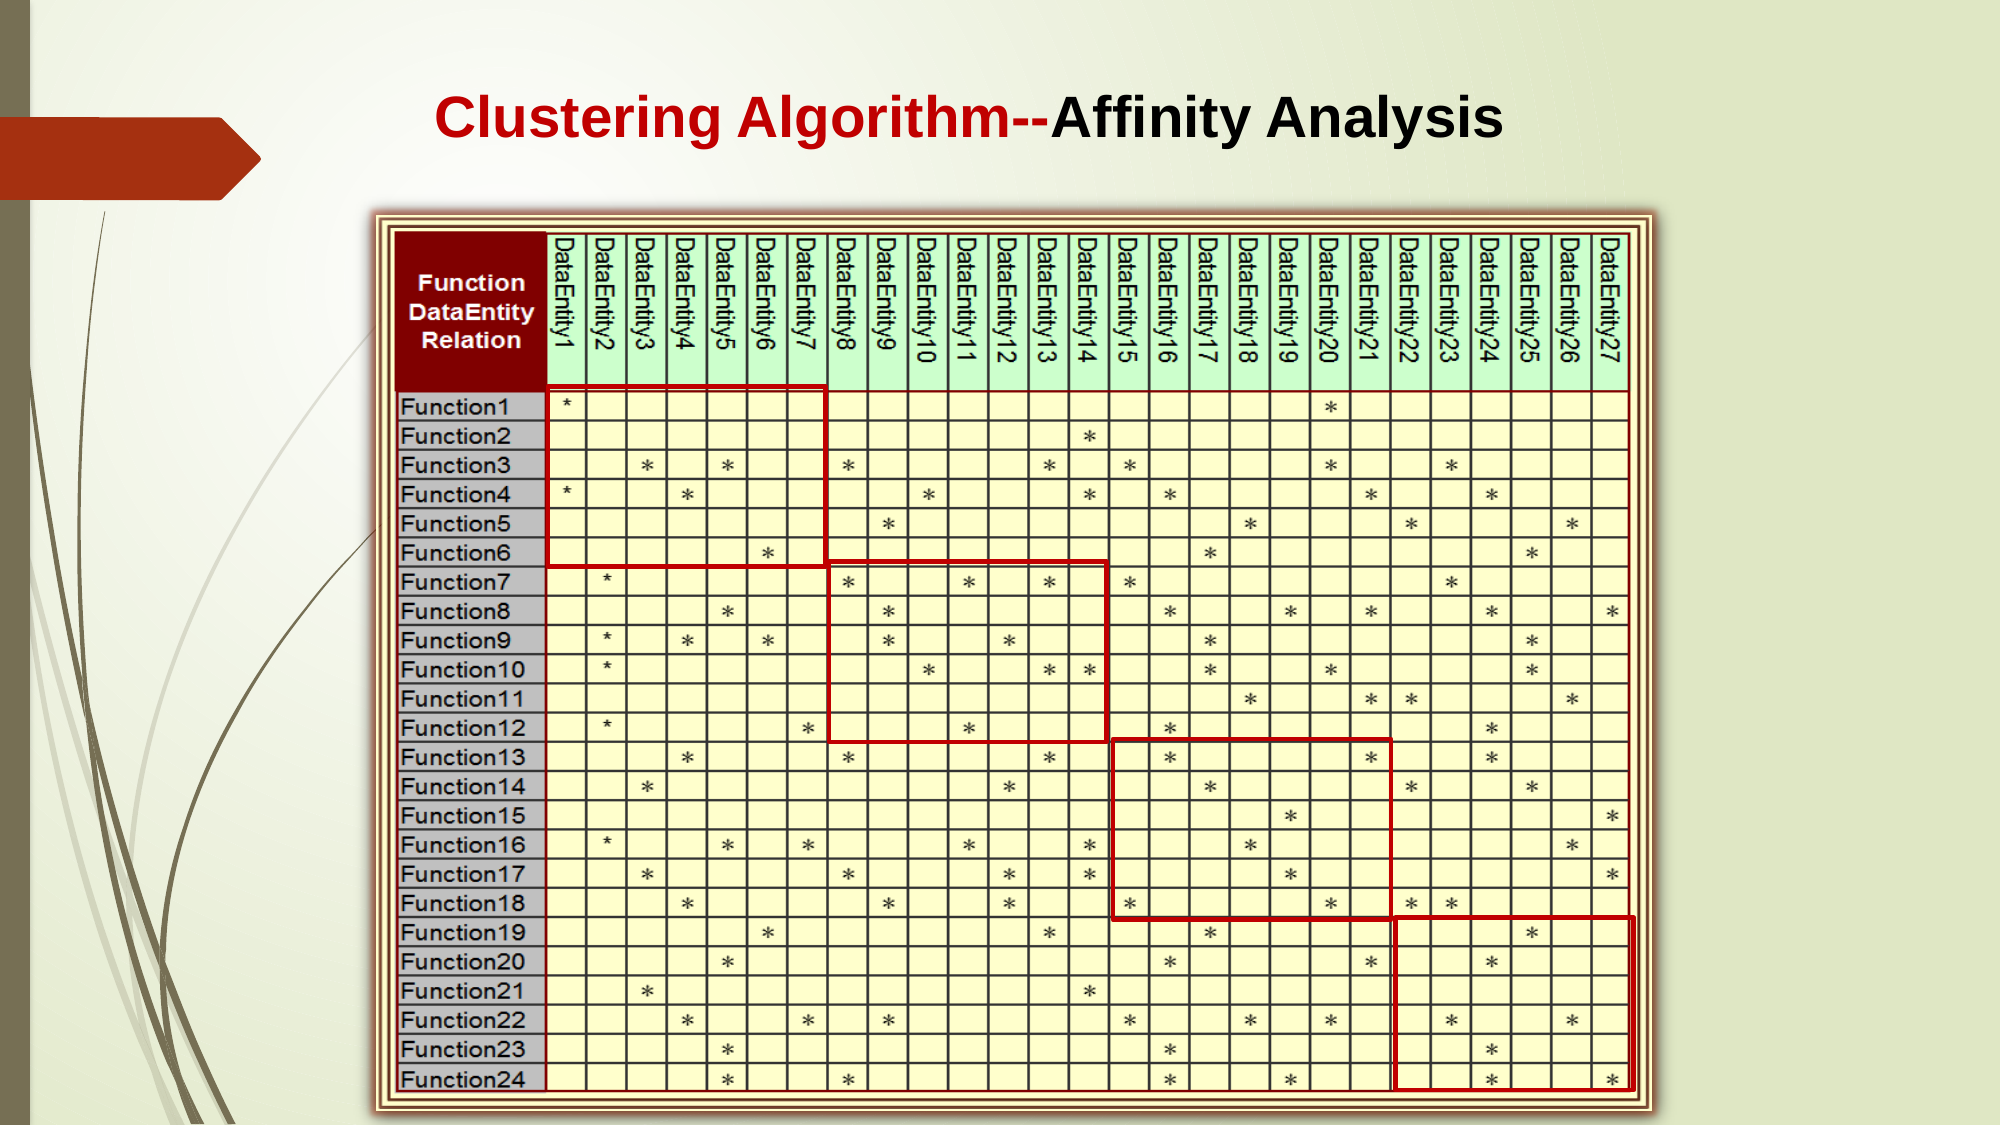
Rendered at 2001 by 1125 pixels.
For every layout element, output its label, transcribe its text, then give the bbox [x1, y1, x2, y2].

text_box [547, 386, 1635, 1091]
text_box Clustering Algorithm--Affinity Analysis [419, 72, 1609, 182]
picture [375, 214, 1653, 1112]
